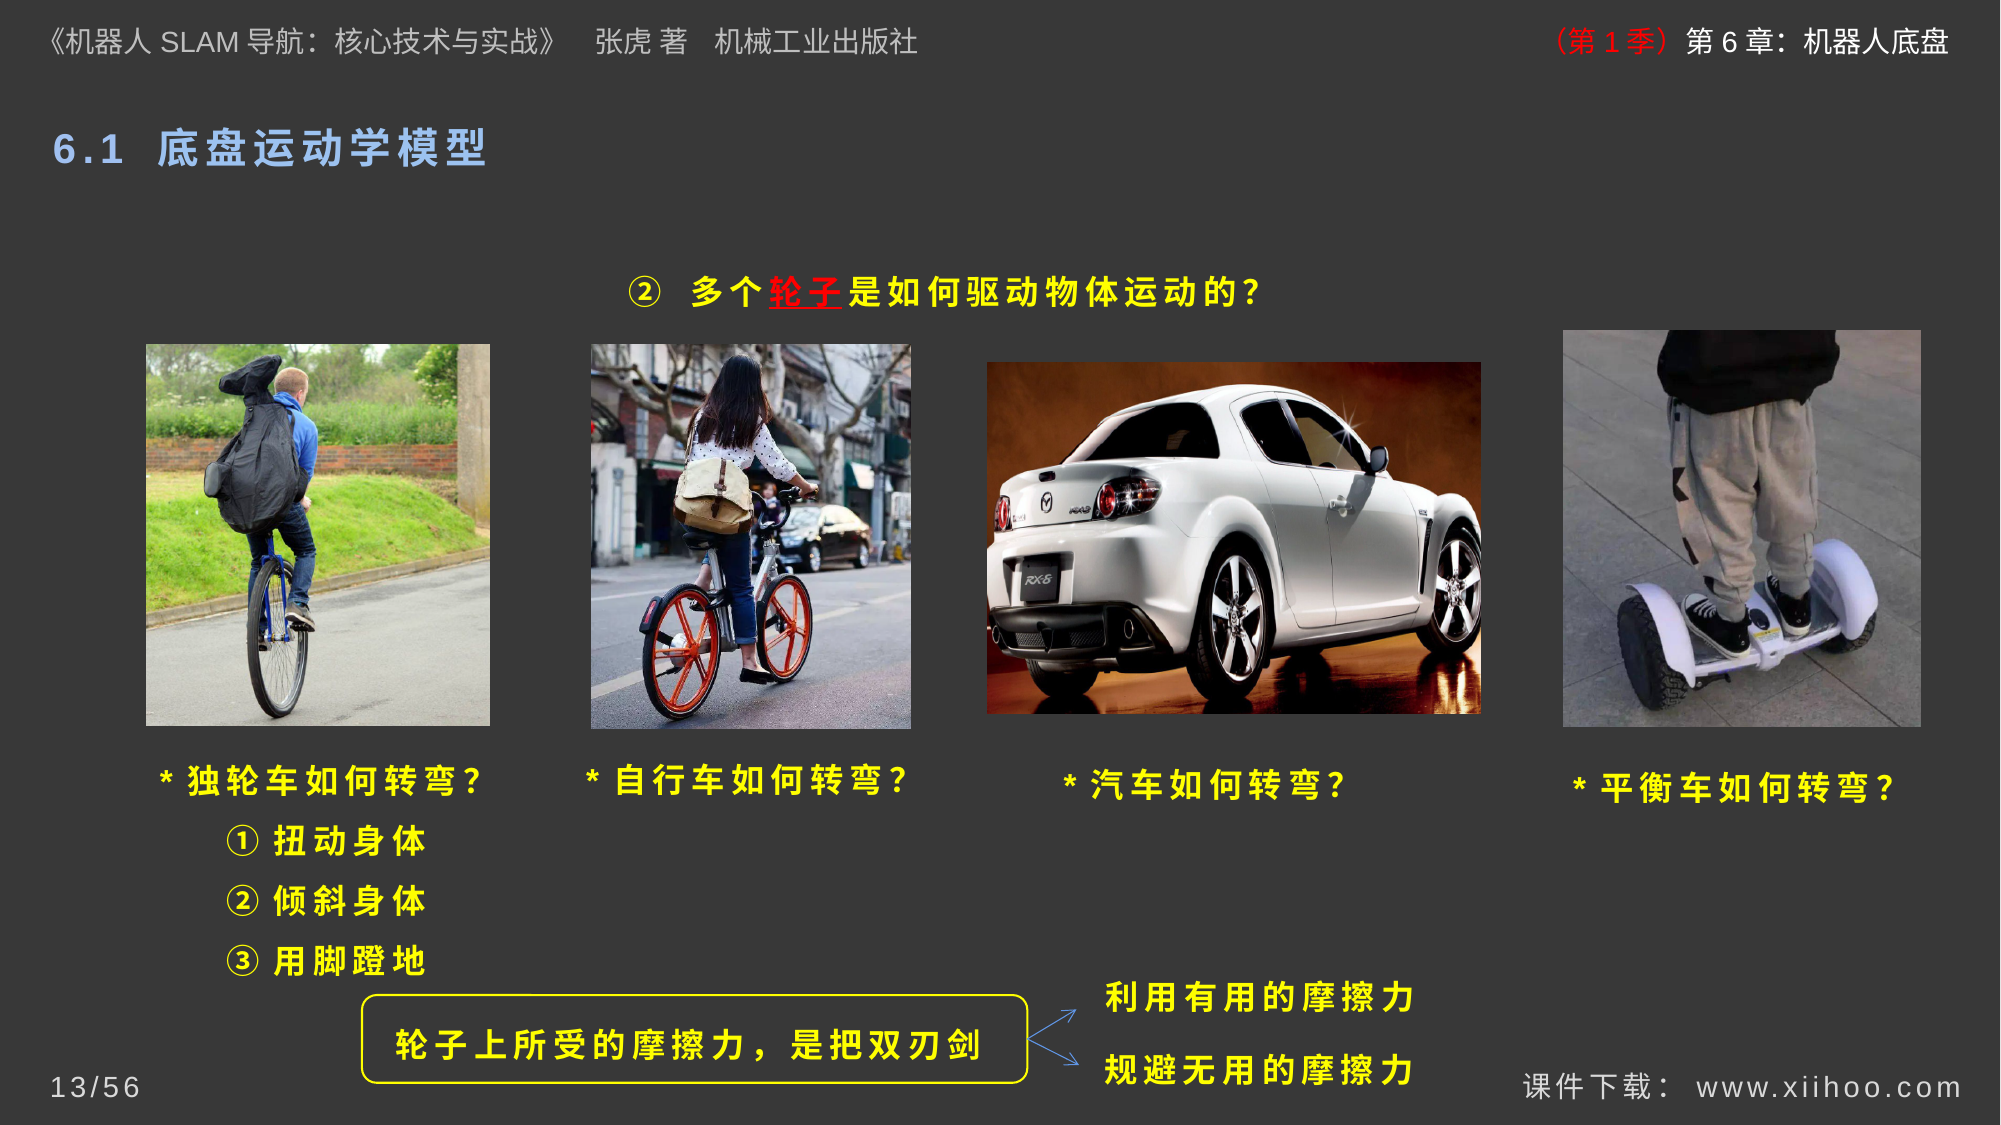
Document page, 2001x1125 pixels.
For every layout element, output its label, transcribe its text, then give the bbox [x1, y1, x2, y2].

picture [0, 0, 2001, 1125]
text_box 《机器人SLAM导航：核心技术与实战》 张虎 著 机械工业出版社 [16, 16, 940, 66]
text_box *独轮车如何转弯？ ①扭动身体 ②倾斜身体 ③用脚蹬地 [115, 739, 542, 988]
text_box *汽车如何转弯？ [999, 737, 1426, 812]
text_box [363, 993, 1026, 1001]
text_box *平衡车如何转弯？ [1528, 741, 1955, 815]
text_box （第1季）第6章：机器人底盘 [1075, 16, 1965, 66]
text_box 利用有用的摩擦力 [1064, 953, 1457, 1024]
text_box 13/56 [34, 1060, 187, 1111]
text_box ② 多个轮子是如何驱动物体运动的？ [287, 247, 1619, 319]
text_box 轮子上所受的摩擦力，是把双刃剑 [350, 1001, 1028, 1072]
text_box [1027, 1009, 1077, 1038]
text_box 规避无用的摩擦力 [1063, 1026, 1456, 1097]
text_box *自行车如何转弯？ [541, 732, 968, 807]
text_box [361, 1072, 1028, 1084]
text_box 课件下载：www.xiihoo.com [1493, 1057, 1991, 1114]
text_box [1027, 1038, 1080, 1066]
title 6.1 底盘运动学模型 [38, 98, 620, 180]
